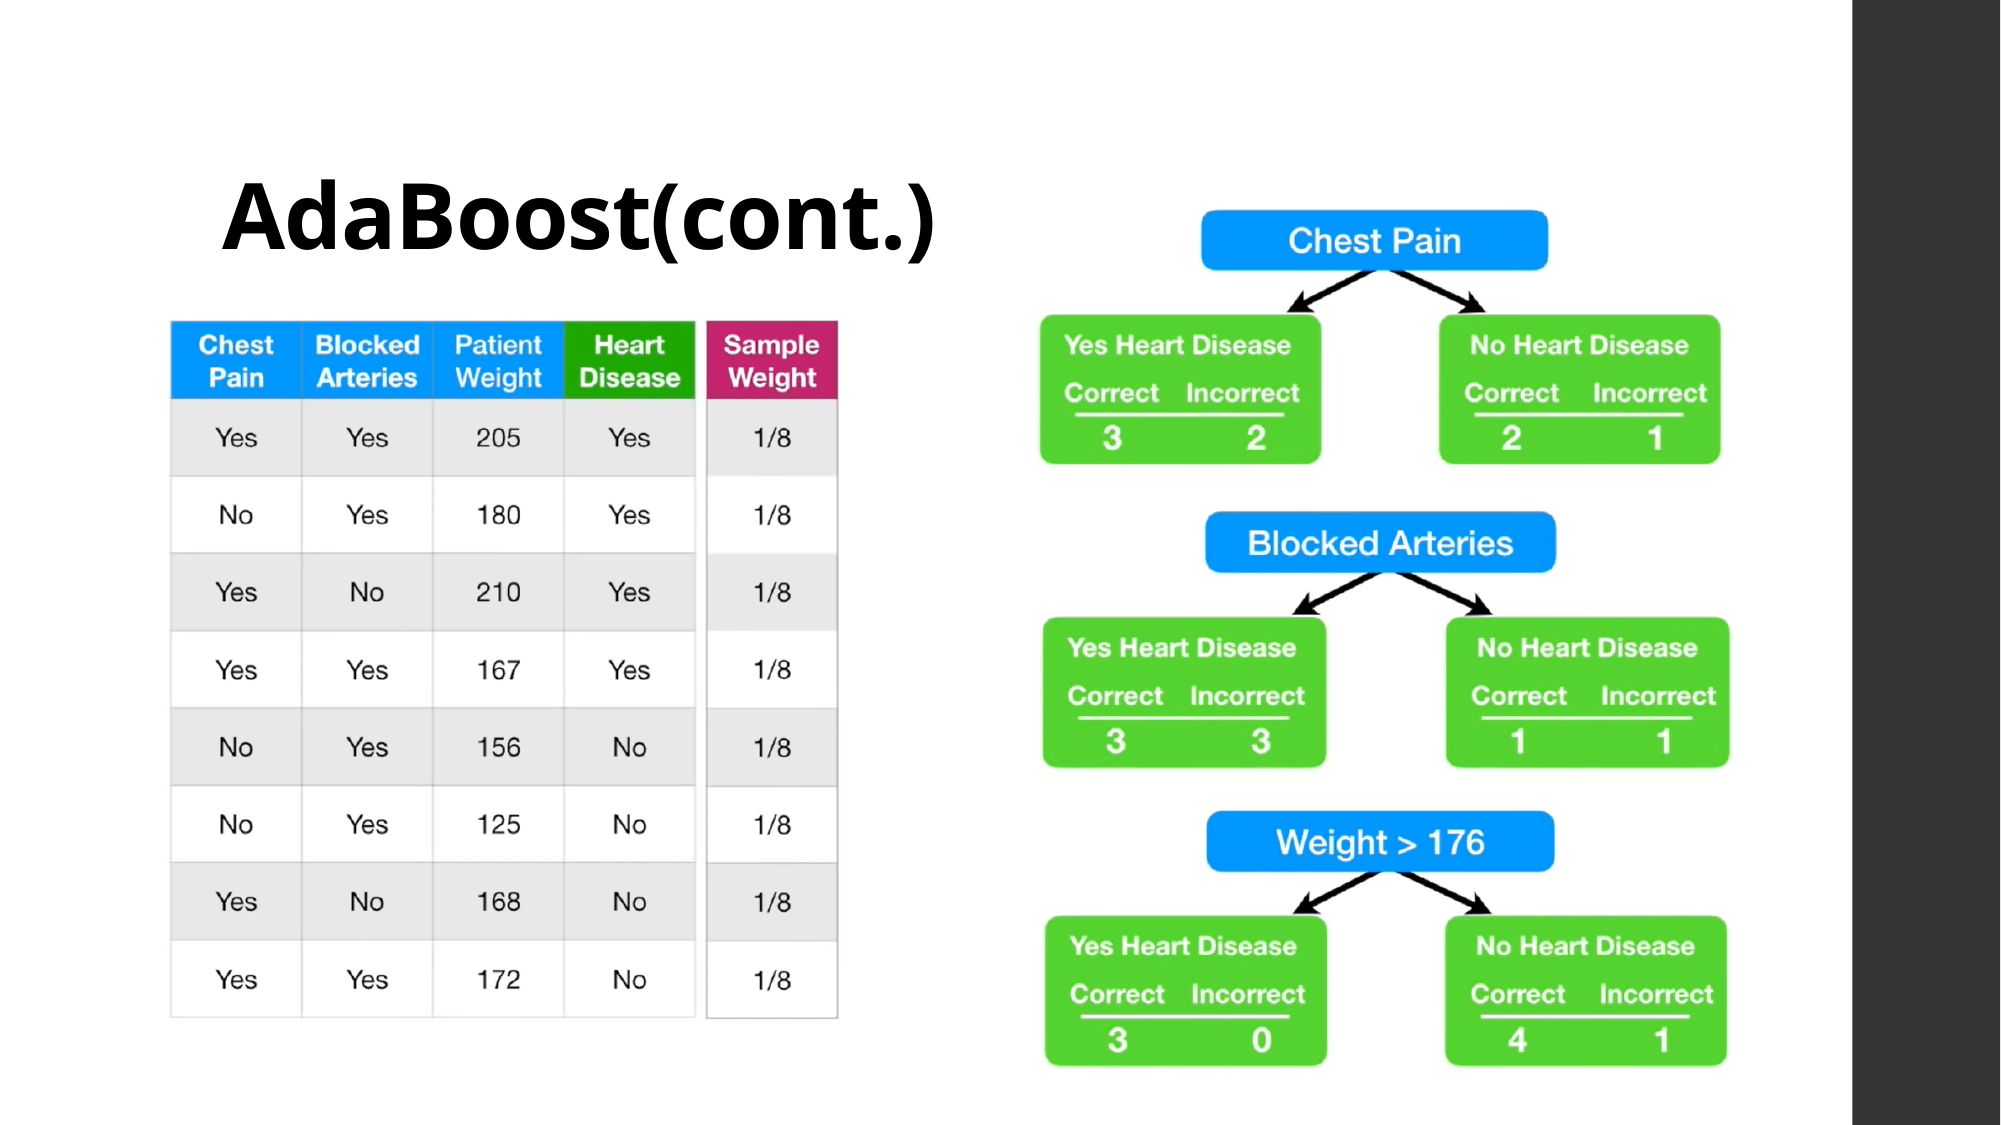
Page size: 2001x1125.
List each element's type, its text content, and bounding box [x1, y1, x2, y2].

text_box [137, 306, 856, 1044]
title AdaBoost(cont.) [206, 60, 1797, 278]
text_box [1005, 188, 1771, 1078]
